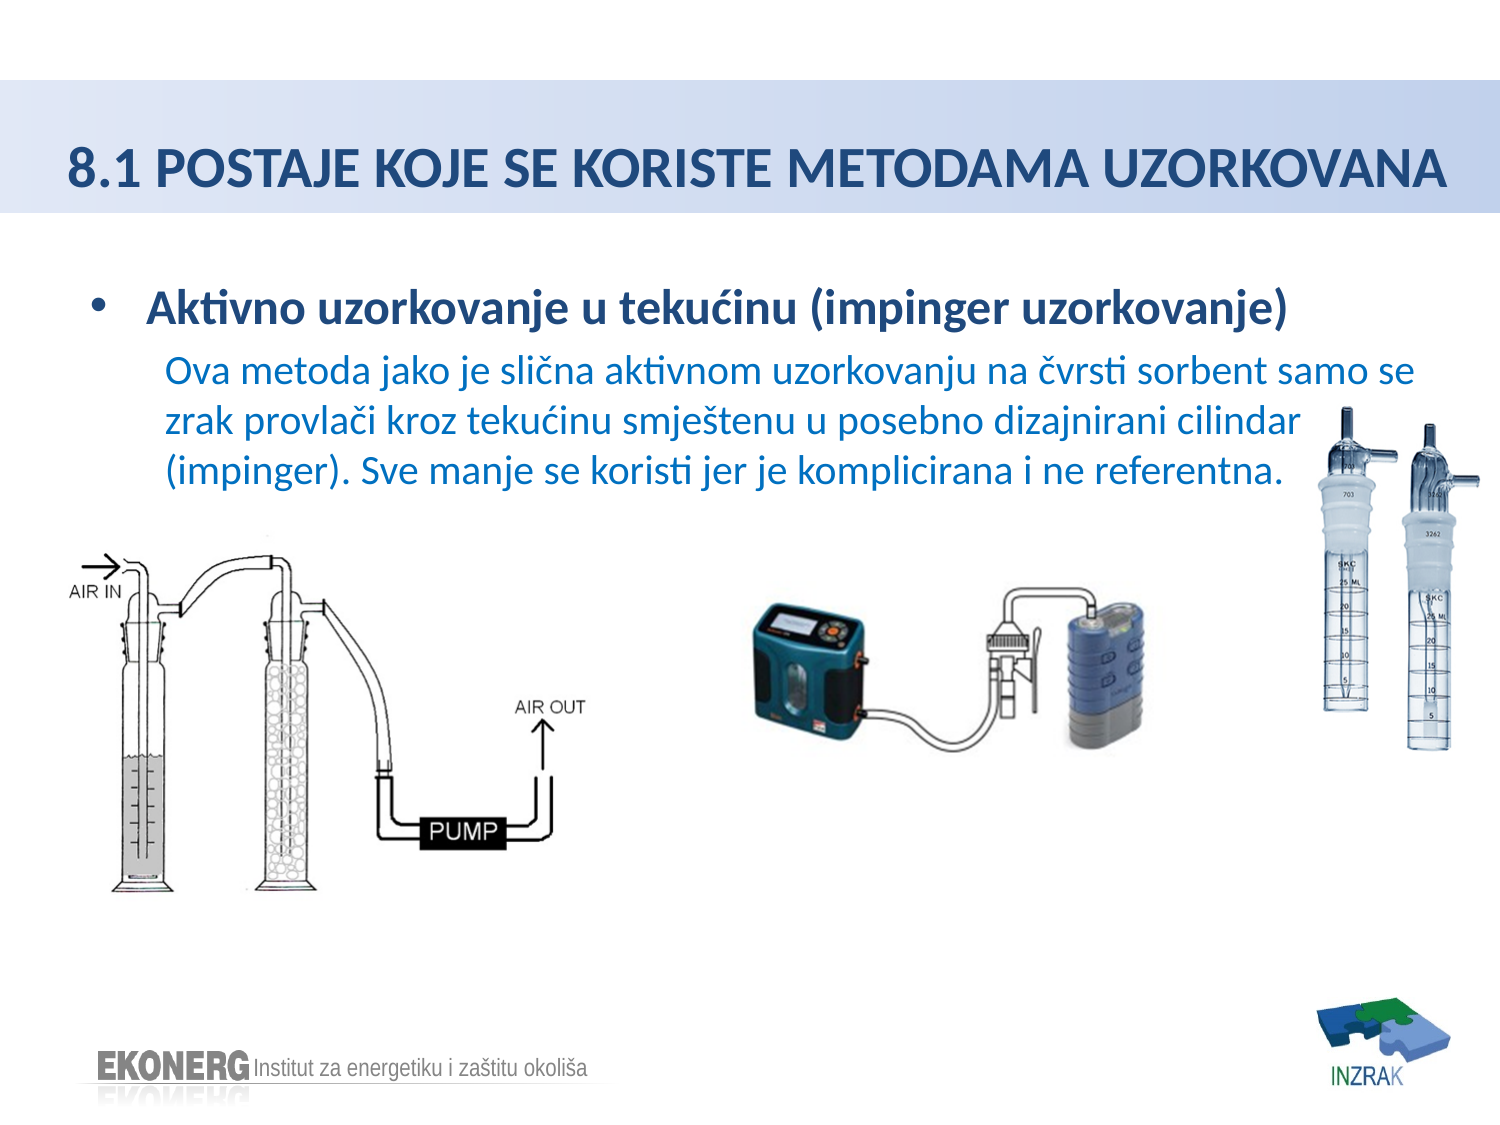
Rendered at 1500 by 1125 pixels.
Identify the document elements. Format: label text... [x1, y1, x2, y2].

text_box Aktivno uzorkovanje u tekućinu (impinger uzorkovanje) Ova metoda jako je slična aktivnom uzorkovanju na čvrsti sorbent samo se zrak provlači kroz tekućinu smještenu u posebno dizajnirani cilindar (impinger). Sve manje se koristi jer je komplicirana i ne referentna. [74, 267, 1447, 1010]
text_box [61, 1038, 636, 1112]
title 8.1 POSTAJE KOJE SE KORISTE METODAMA UZORKOVANA [0, 80, 1500, 213]
picture [1315, 403, 1483, 756]
picture [1315, 996, 1451, 1093]
picture [61, 529, 602, 922]
picture [716, 506, 1185, 844]
